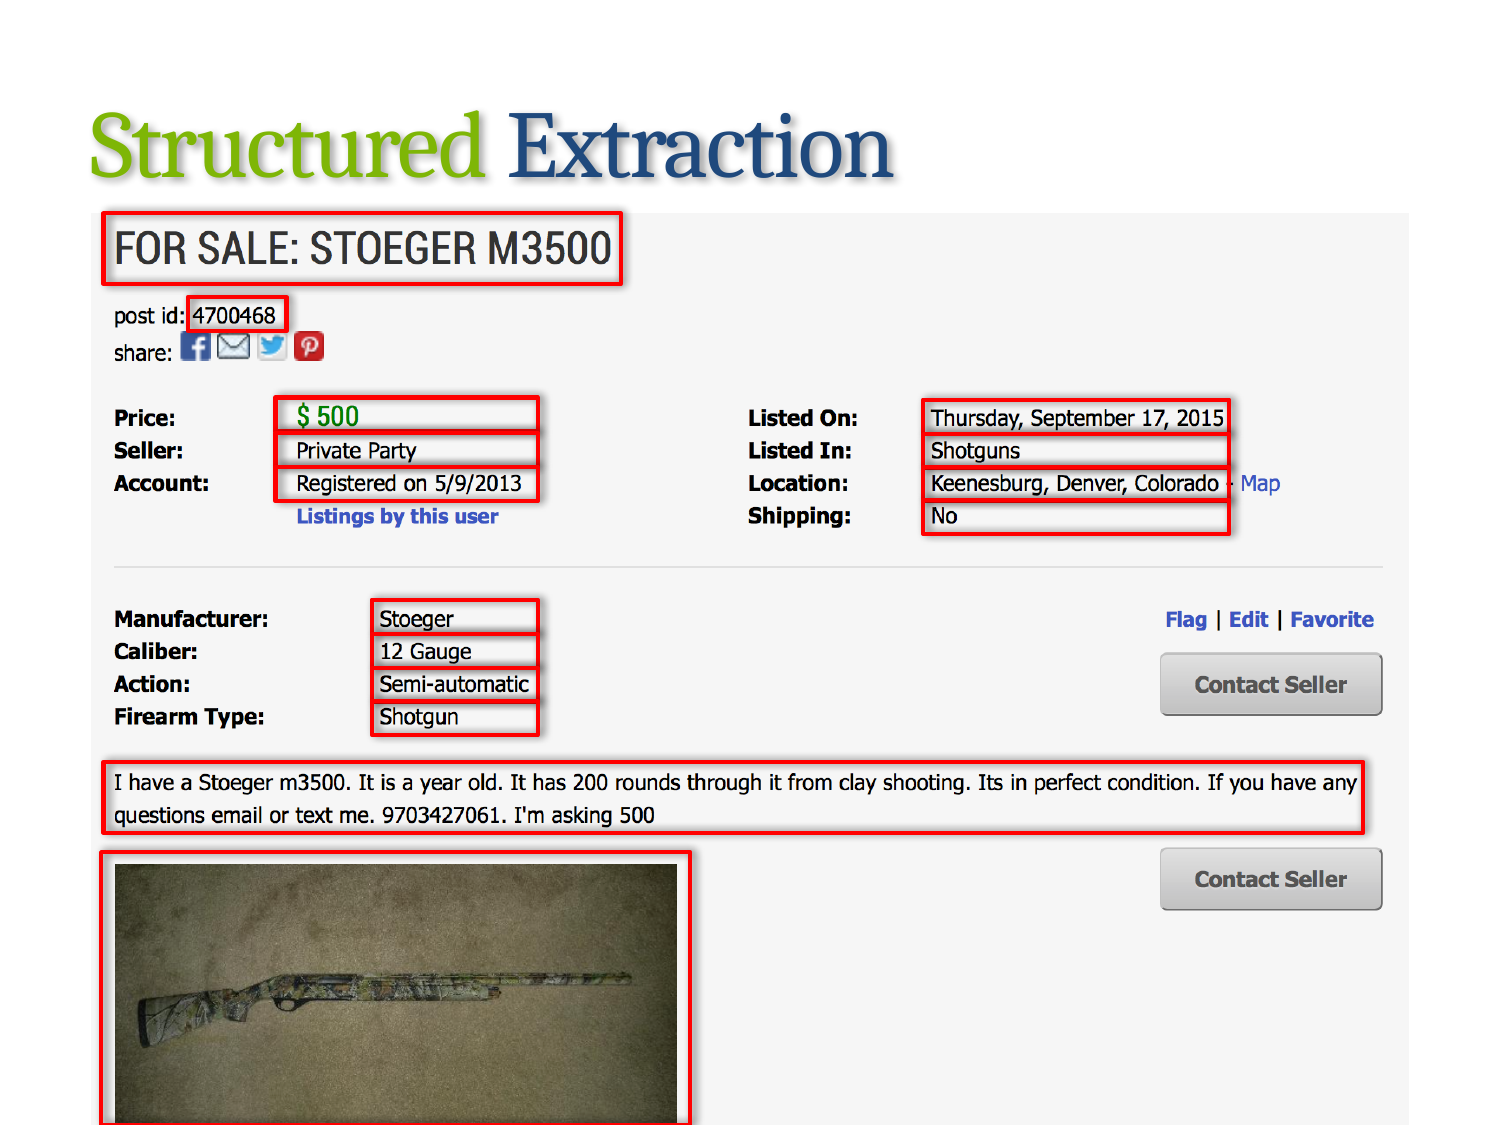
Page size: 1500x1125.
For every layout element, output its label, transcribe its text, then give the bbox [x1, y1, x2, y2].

picture [90, 212, 1410, 1125]
title Structured Extraction [75, 45, 1434, 233]
